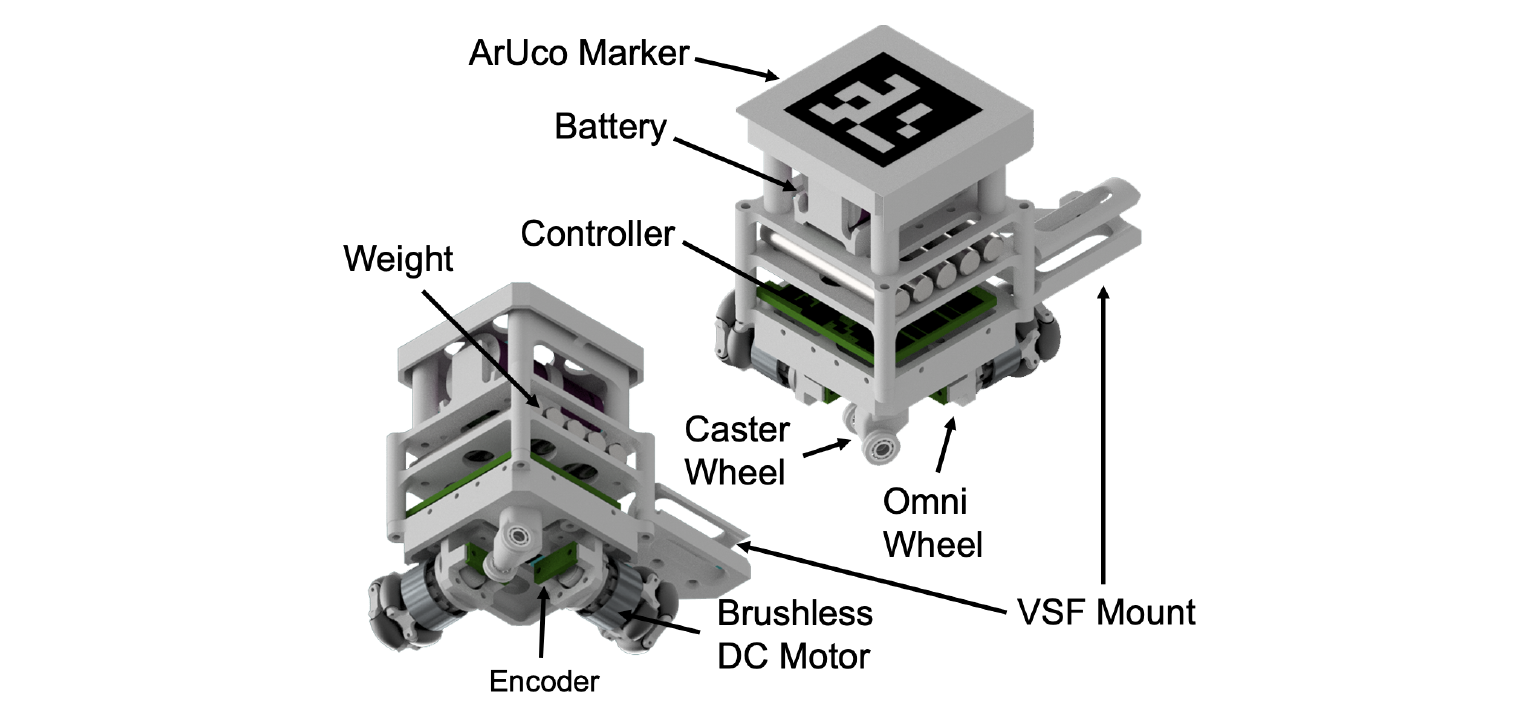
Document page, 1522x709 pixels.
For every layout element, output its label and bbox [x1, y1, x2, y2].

picture [310, 0, 1211, 709]
